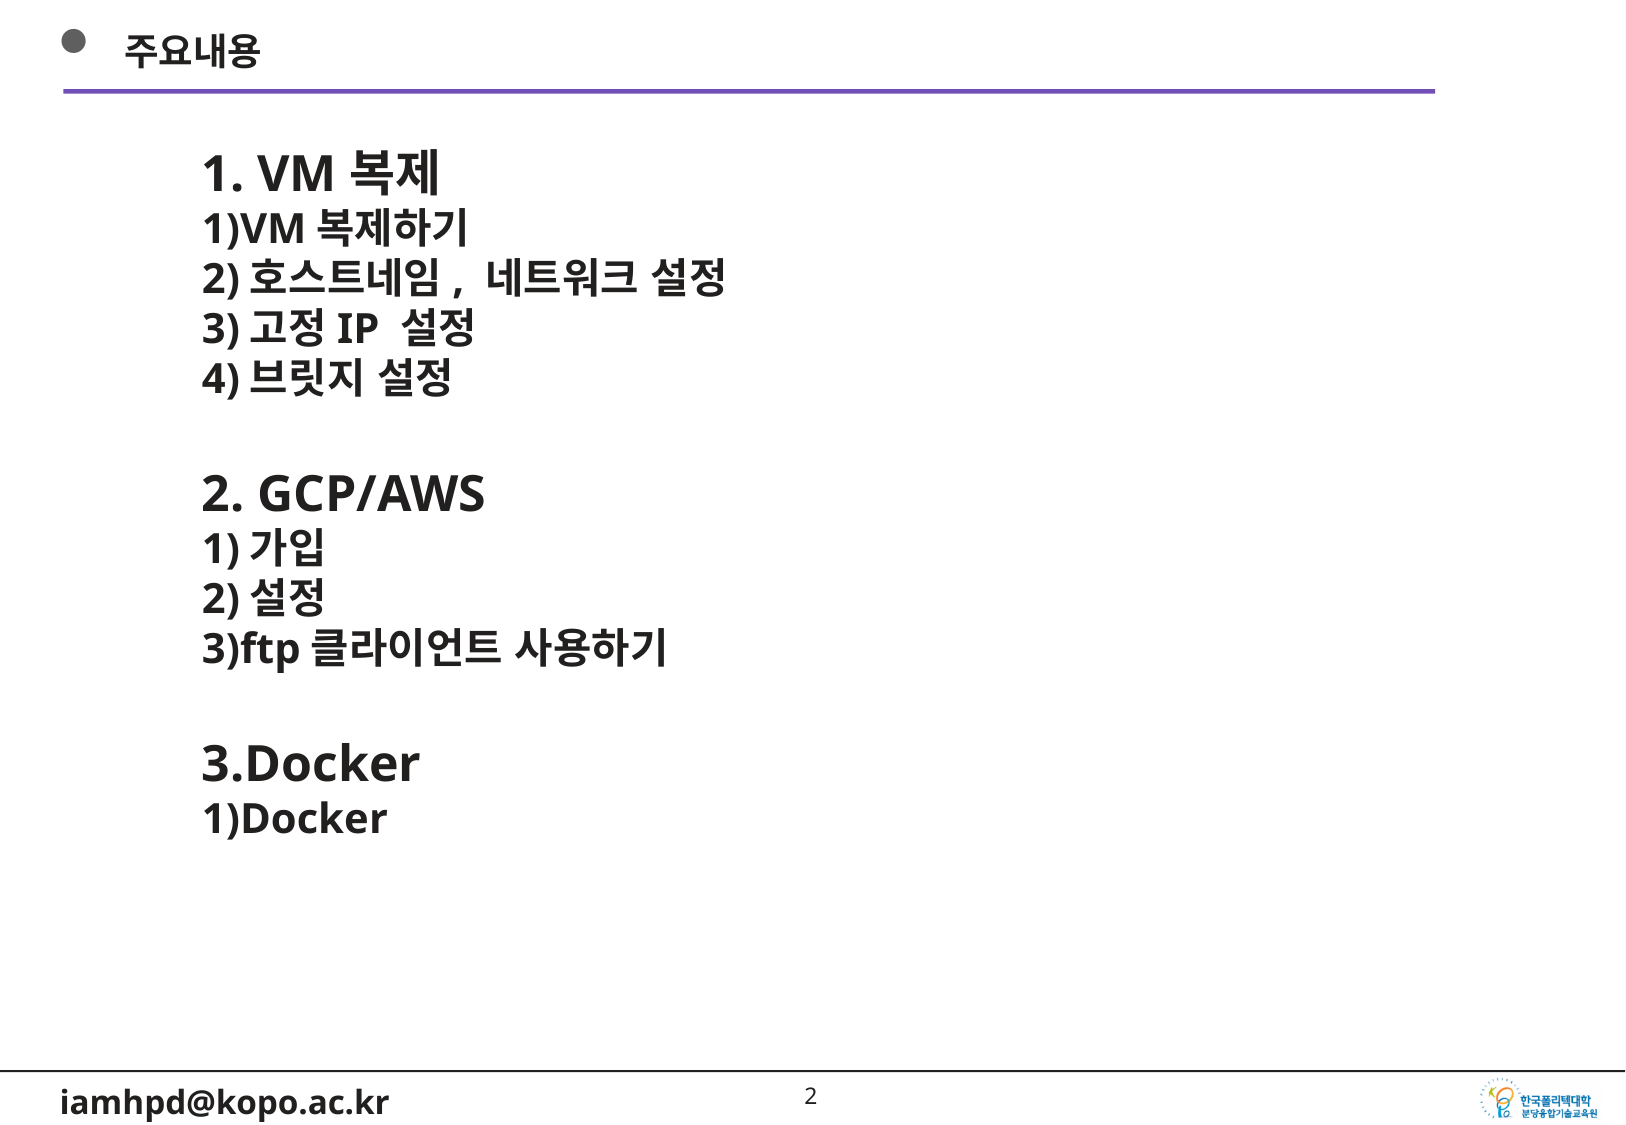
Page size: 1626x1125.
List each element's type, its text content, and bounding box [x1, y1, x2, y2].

text_box 1. VM복제 1)VM복제하기 2)호스트네임, 네트워크 설정 3)고정IP 설정 4)브릿지 설정 2. GCP/AWS 1)가입 2)설정 3)ftp클라이언트 사용하기 3.Docker 1)Docker [187, 134, 1263, 1055]
text_box [44, 0, 1604, 114]
picture [1476, 1073, 1604, 1125]
text_box 주요내용 [109, 20, 605, 93]
text_box 1 [765, 1072, 857, 1123]
